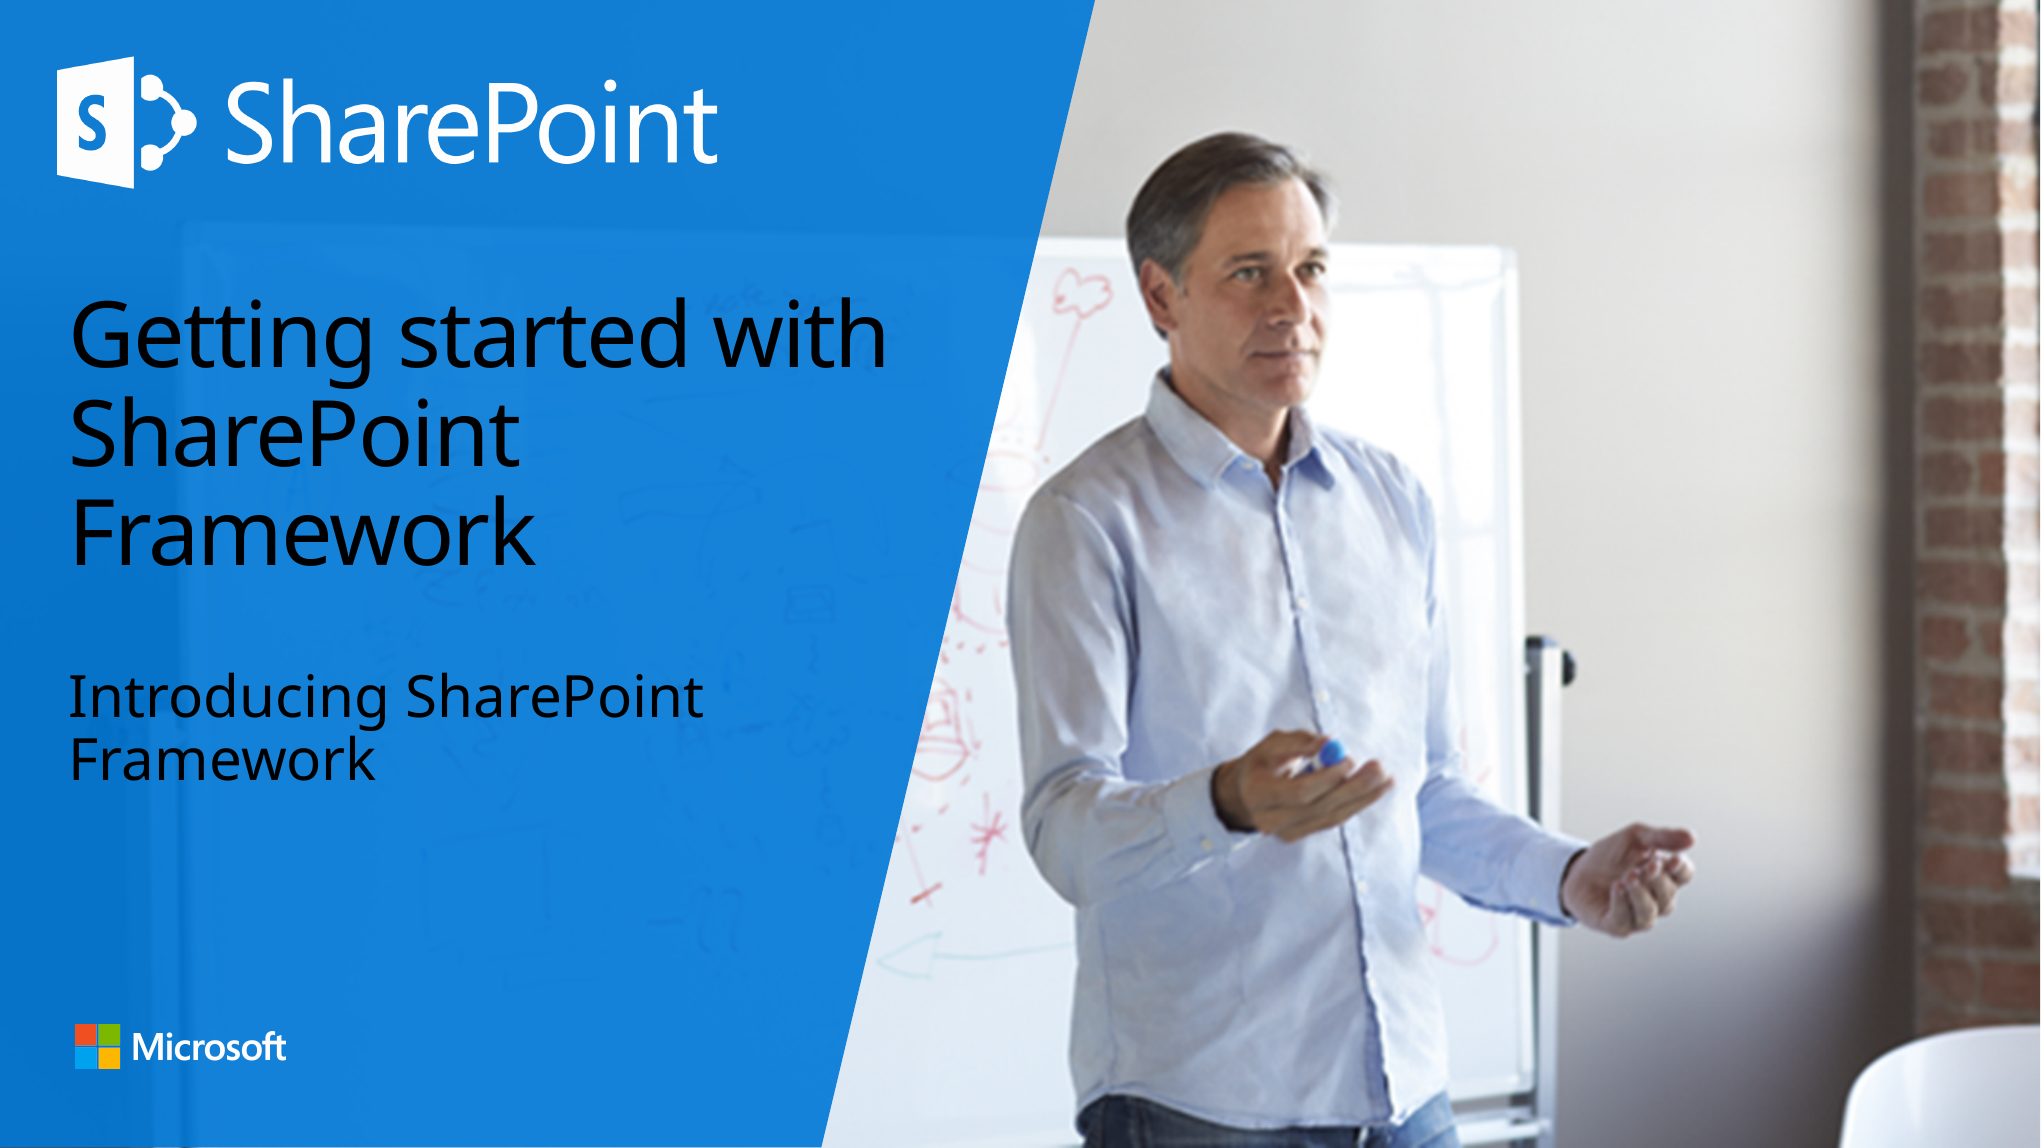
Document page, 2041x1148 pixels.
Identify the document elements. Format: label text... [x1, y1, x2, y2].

picture [0, 0, 773, 246]
list Introducing SharePoint Framework [44, 648, 795, 949]
title Getting started with SharePoint Framework [45, 273, 946, 649]
picture [822, 0, 2041, 1148]
picture [75, 1024, 286, 1069]
